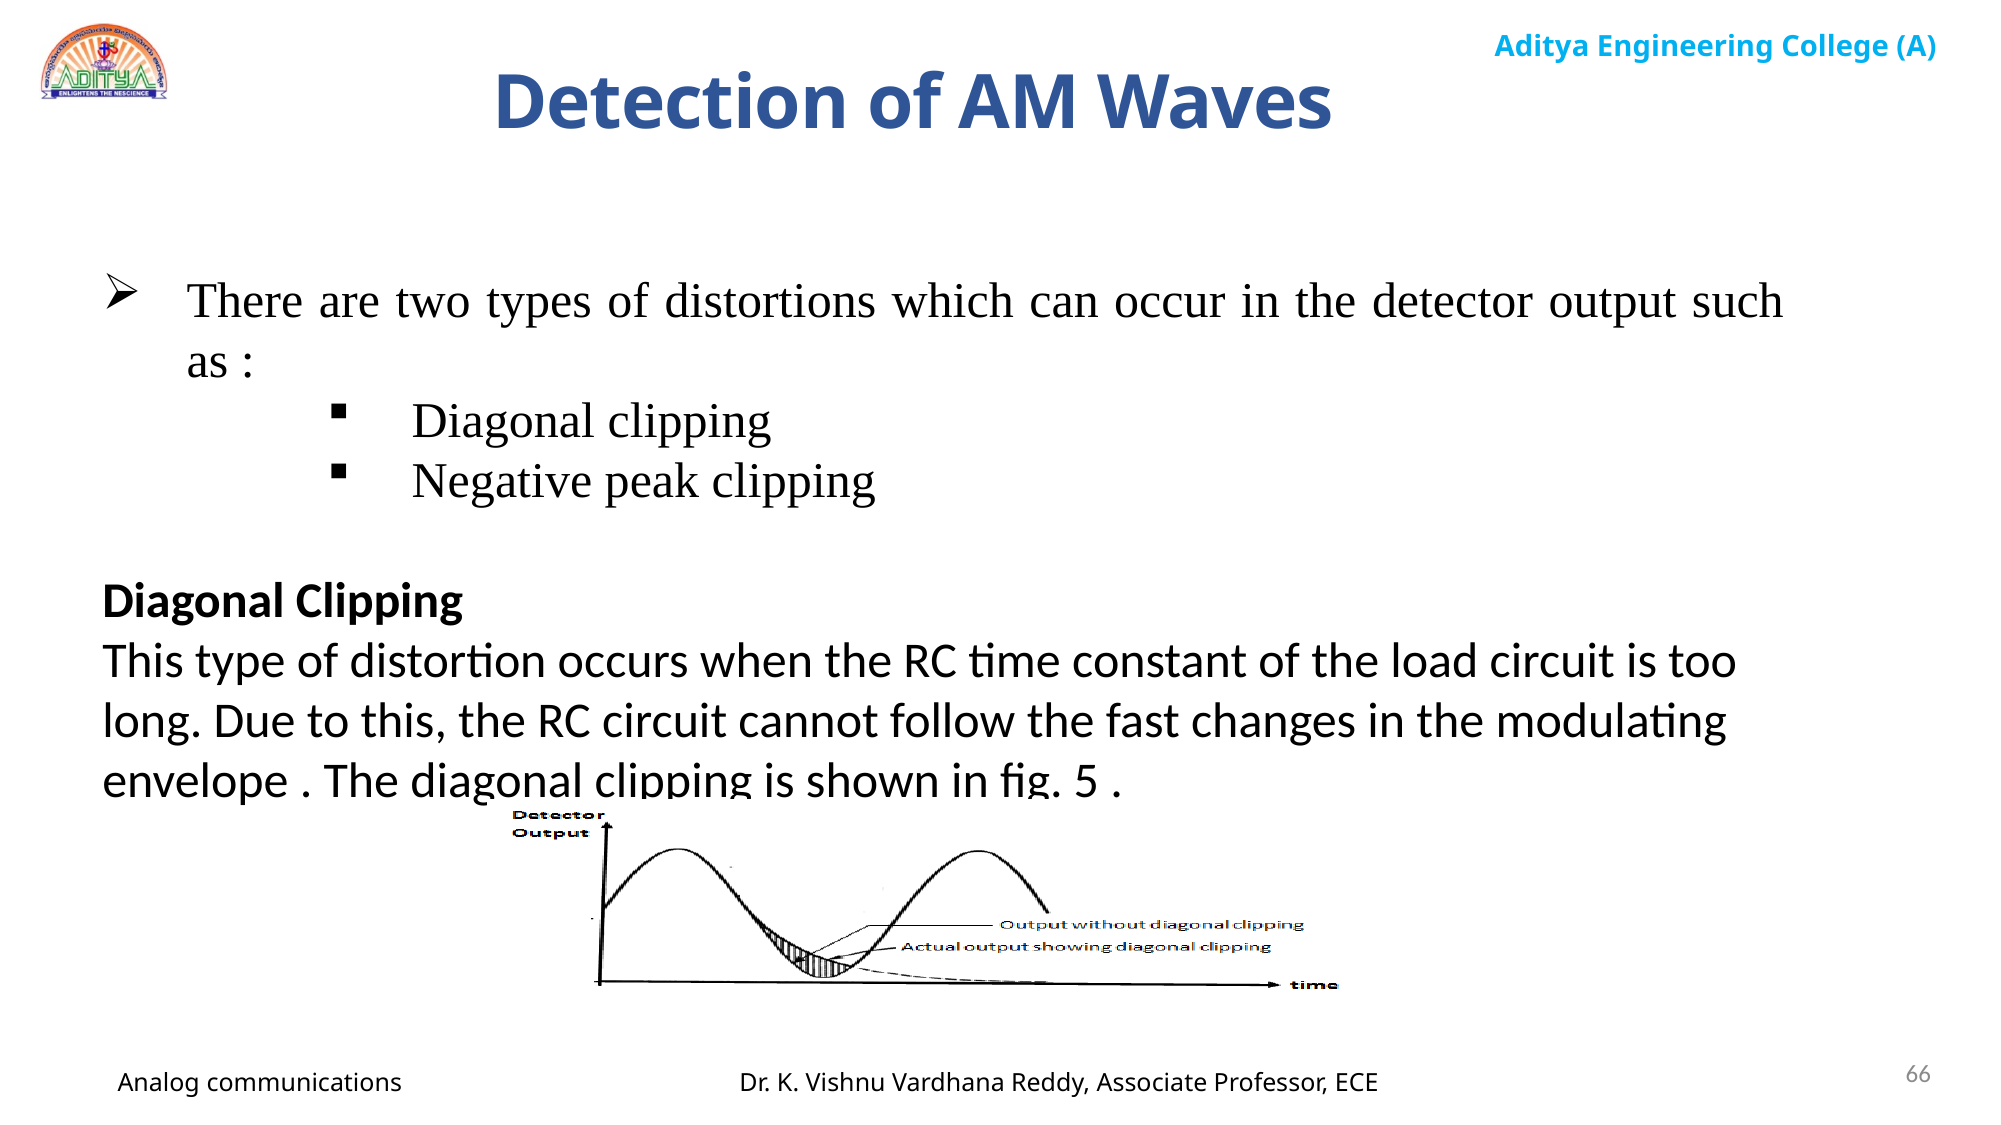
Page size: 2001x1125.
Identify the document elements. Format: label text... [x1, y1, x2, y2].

picture [487, 799, 1422, 1013]
picture [39, 23, 168, 100]
text_box There are two types of distortions which can occur in the detector output such as : Diagonal clipping Negative peak clipping Diagonal Clipping This type of distortion occurs when the RC time constant of the load circuit is too long. Due to this, the RC circuit cannot follow the fast changes in the modulating envelope . The diagonal clipping is shown in fig. 5 . [87, 199, 1800, 875]
text_box Aditya Engineering College (A) [1479, 19, 1952, 70]
footer Analog communications Dr. K. Vishnu Vardhana Reddy, Associate Professor, ECE [85, 1042, 1413, 1125]
slide_number 66 [1496, 1042, 1947, 1103]
text_box Detection of AM Waves [199, 37, 1626, 161]
